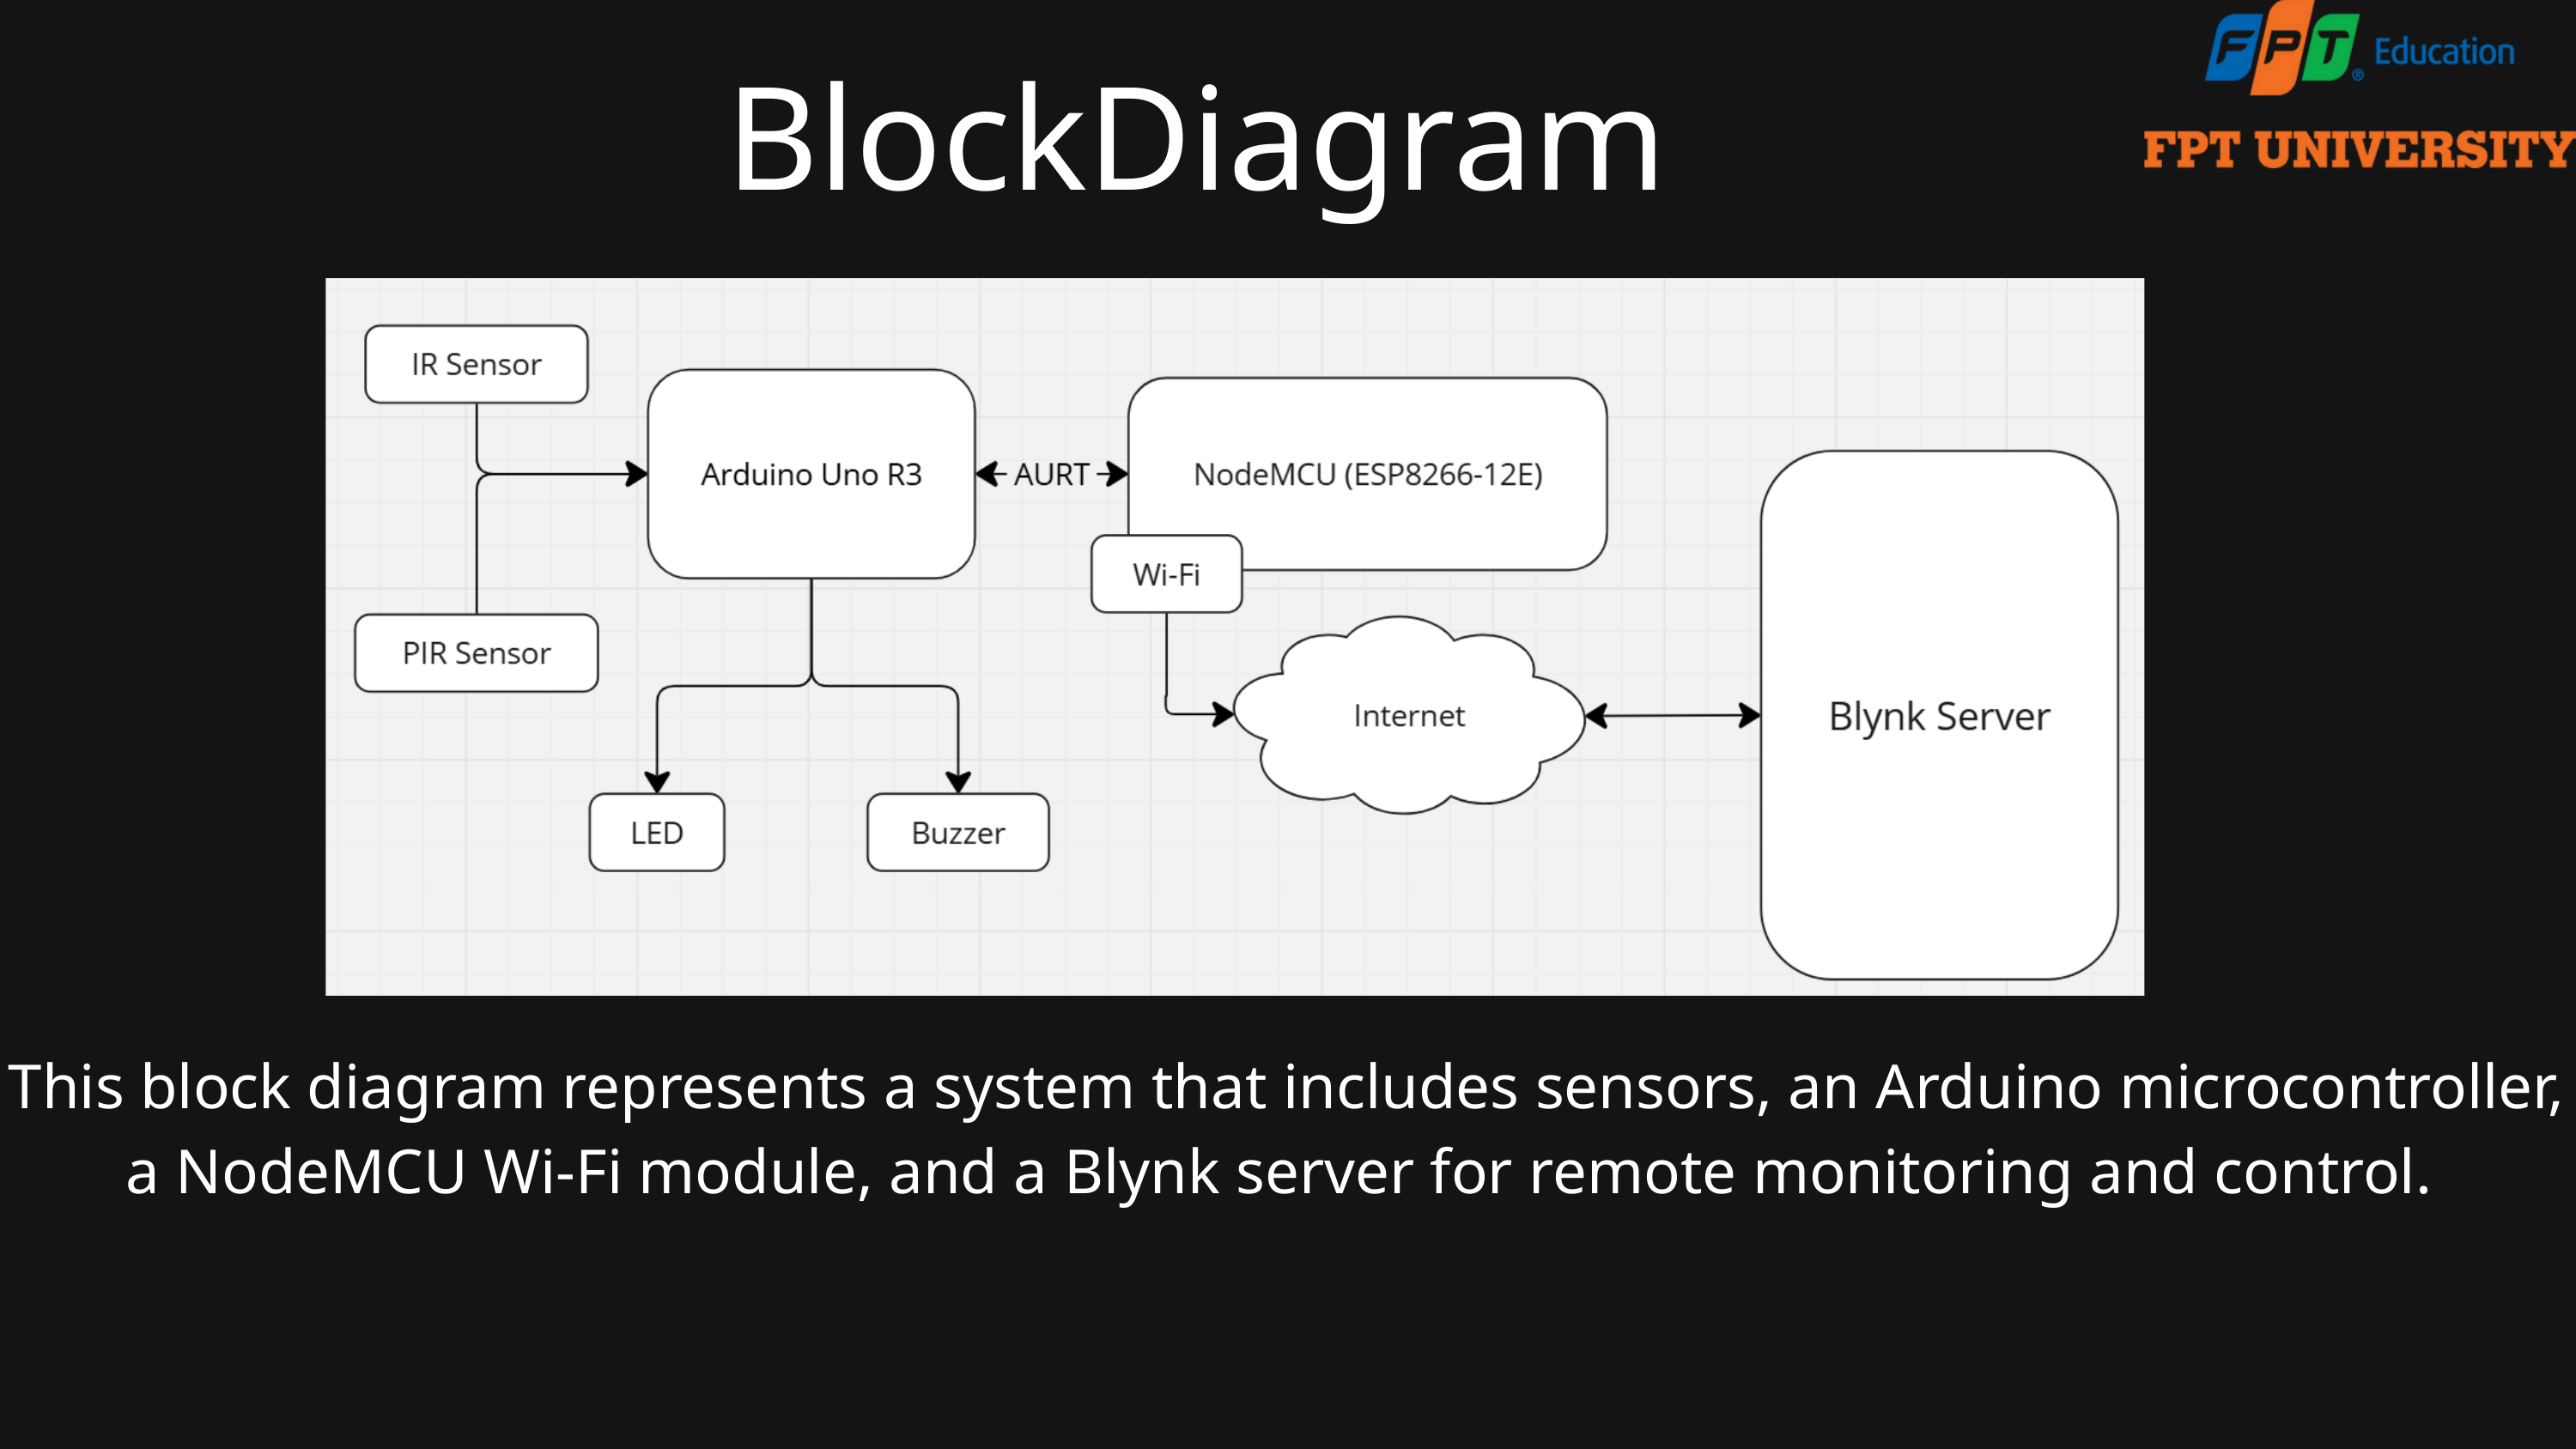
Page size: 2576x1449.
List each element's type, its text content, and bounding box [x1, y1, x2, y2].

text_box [2144, 0, 2576, 169]
text_box BlockDiagram [459, 47, 1935, 220]
text_box This block diagram represents a system that includes sensors, an Arduino microcontroller, a NodeMCU Wi-Fi module, and a Blynk server for remote monitoring and control. [0, 1035, 2576, 1206]
text_box [325, 278, 2145, 996]
